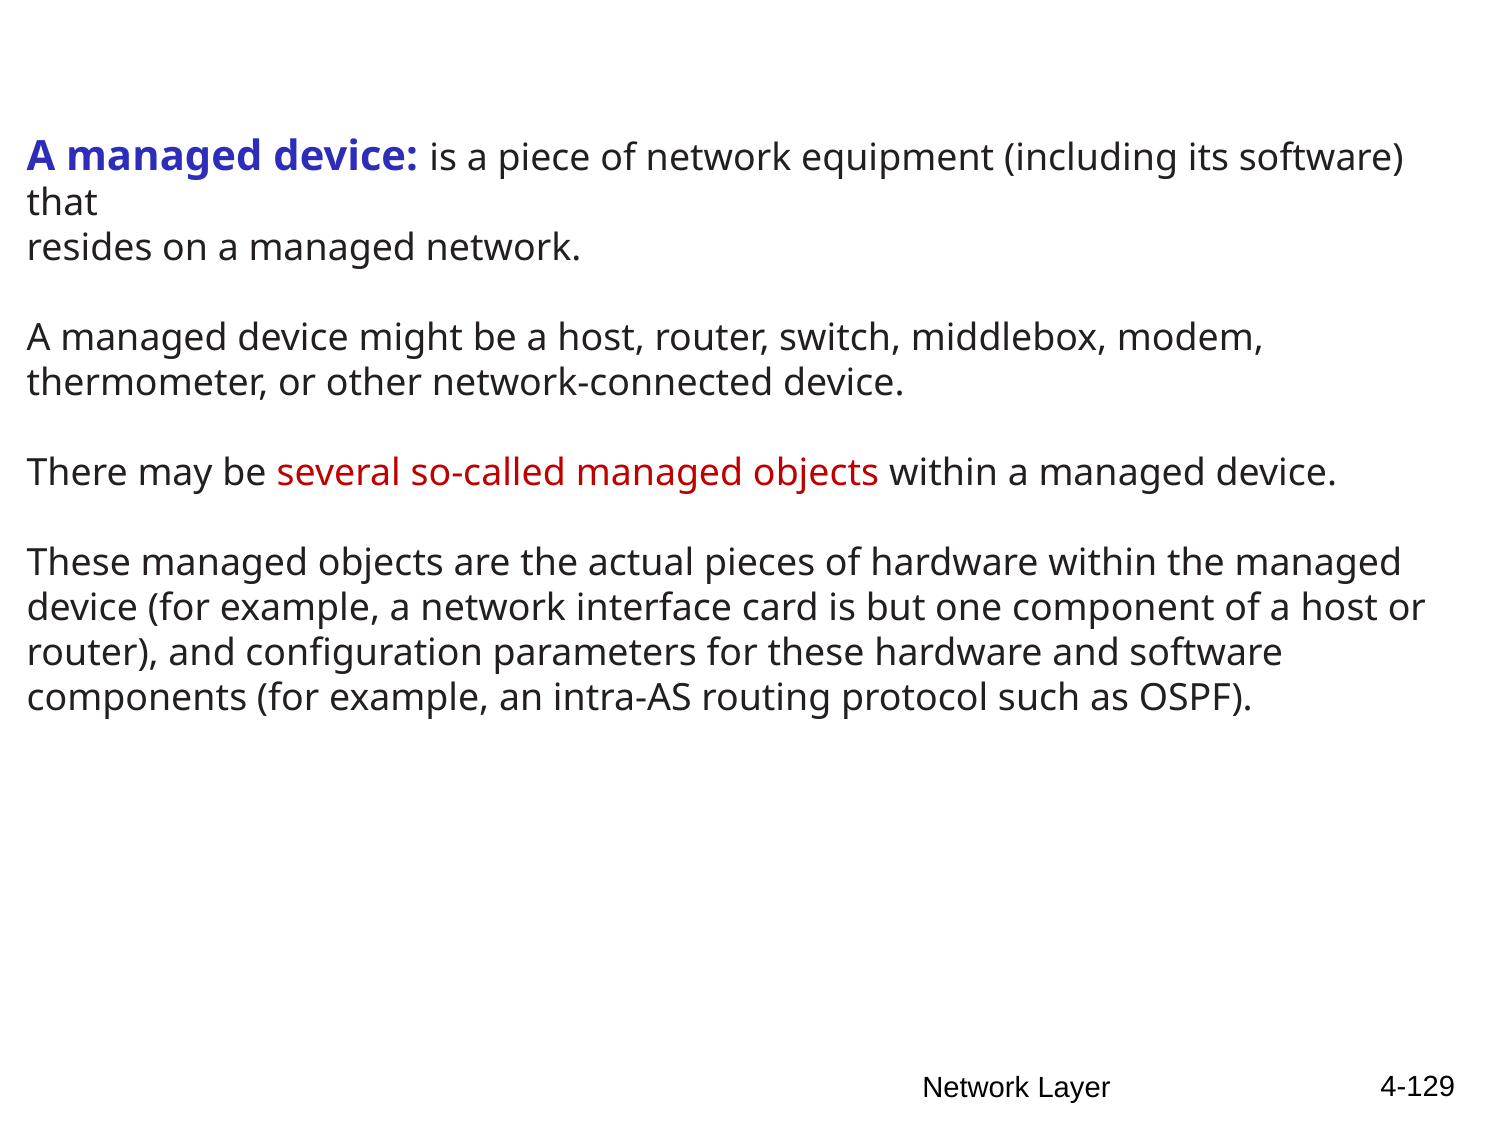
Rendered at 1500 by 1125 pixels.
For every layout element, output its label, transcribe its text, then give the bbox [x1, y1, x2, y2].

text_box A managed device: is a piece of network equipment (including its software) that resides on a managed network. A managed device might be a host, router, switch, middlebox, modem, thermometer, or other network-connected device. There may be several so-called managed objects within a managed device. These managed objects are the actual pieces of hardware within the managed device (for example, a network interface card is but one component of a host or router), and configuration parameters for these hardware and software components (for example, an intra-AS routing protocol such as OSPF). [11, 120, 1489, 726]
slide_number 4-129 [1365, 1060, 1477, 1106]
footer Network Layer [907, 1060, 1383, 1108]
